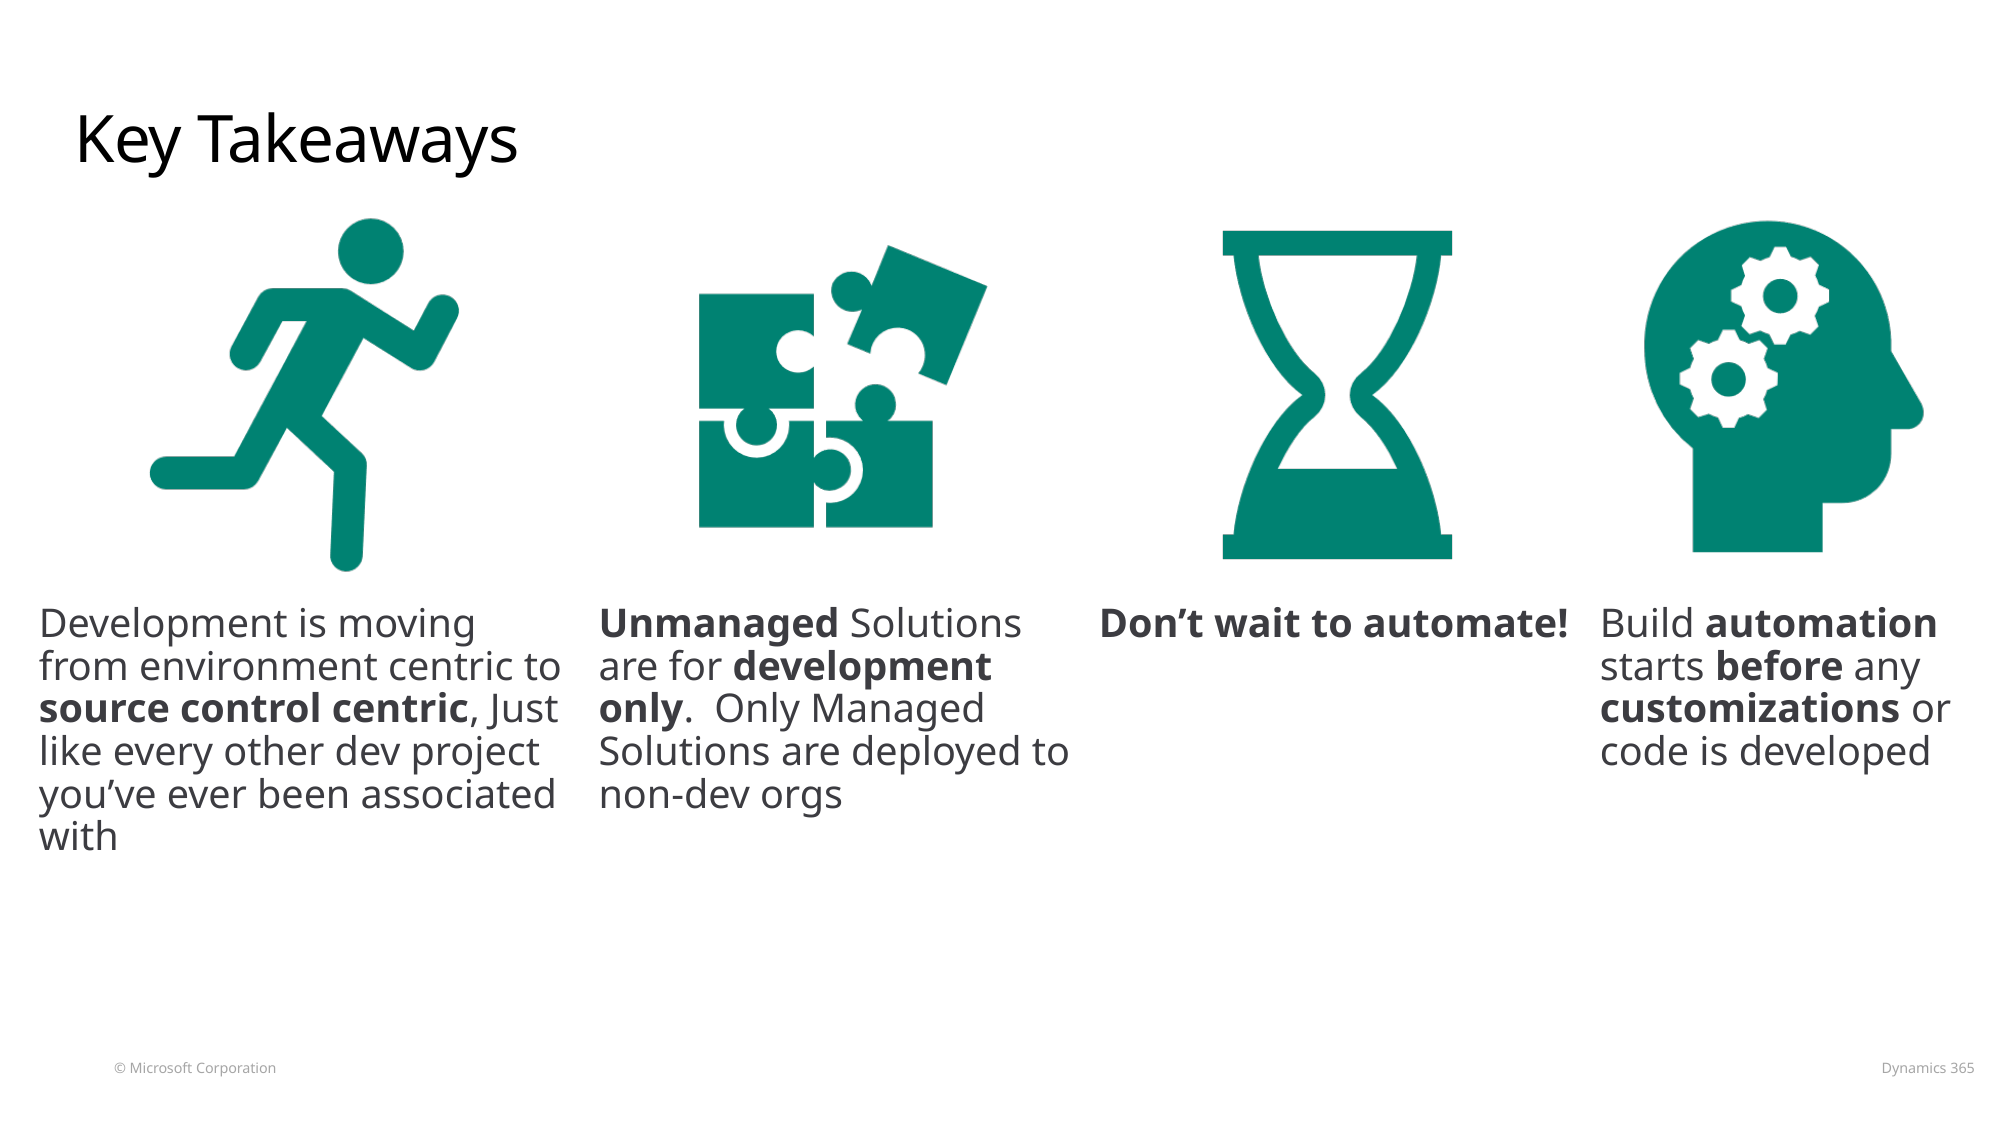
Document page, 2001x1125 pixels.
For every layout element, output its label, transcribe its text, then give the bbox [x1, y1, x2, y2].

title Key Takeaways [74, 91, 1930, 174]
footer © Microsoft Corporation Dynamics 365 [99, 1058, 2000, 1078]
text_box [26, 174, 1981, 1008]
